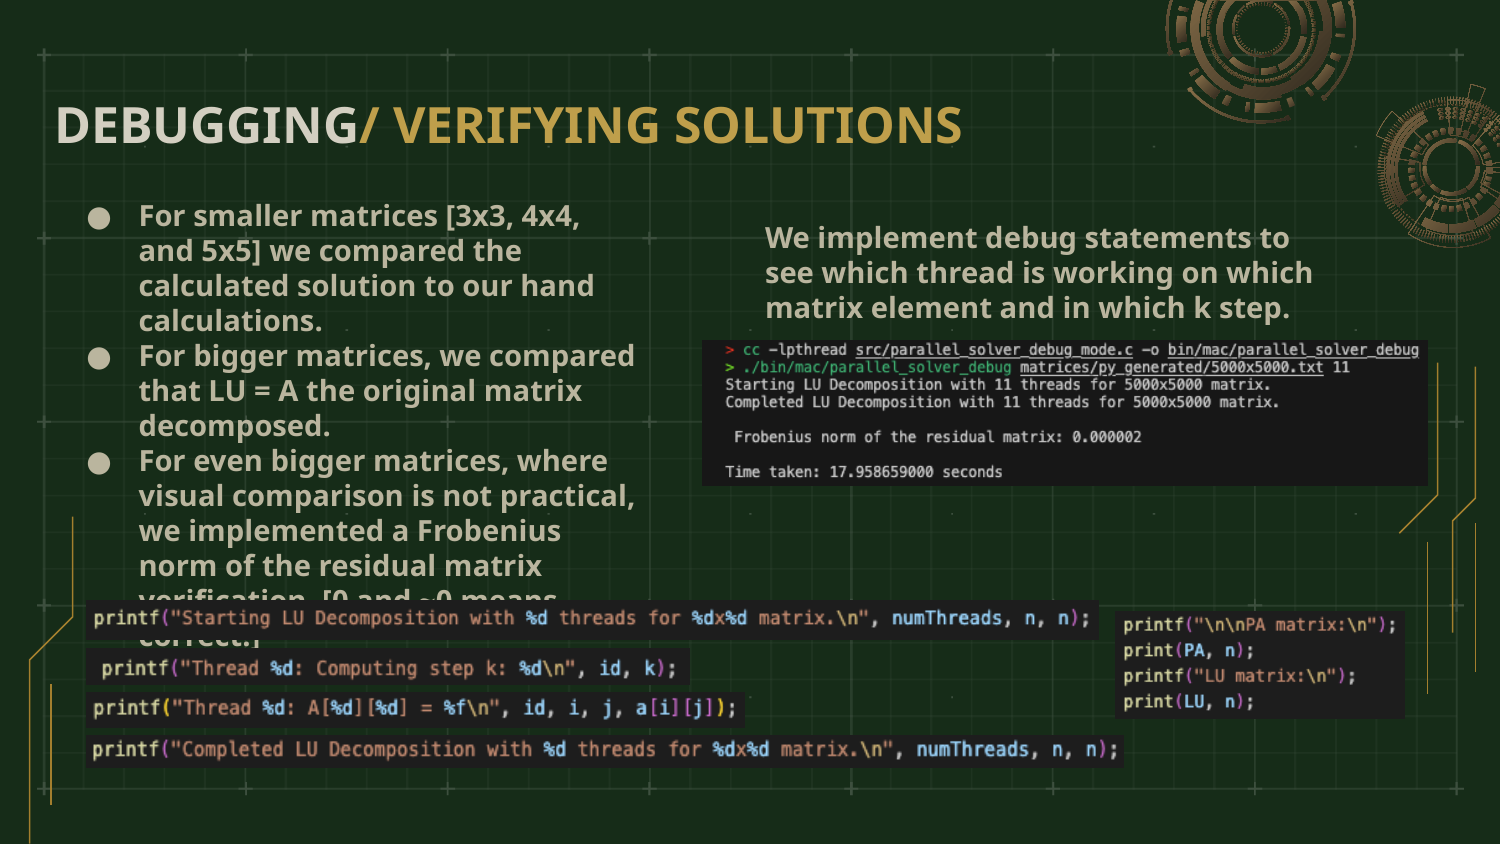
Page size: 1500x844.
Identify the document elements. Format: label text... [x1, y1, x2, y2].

text_box We implement debug statements to see which thread is working on which matrix element and in which k step. [749, 204, 1357, 333]
text_box For smaller matrices [3x3, 4x4, and 5x5] we compared the calculated solution to our hand calculations. For bigger matrices, we compared that LU = A the original matrix decomposed. For even bigger matrices, where visual comparison is not practical, we implemented a Frobenius norm of the residual matrix verification. [0 and ~0 means correct!] [48, 182, 656, 523]
picture [86, 648, 690, 685]
picture [701, 340, 1428, 486]
picture [86, 692, 745, 728]
title DEBUGGING/ VERIFYING SOLUTIONS [39, 78, 1303, 183]
picture [86, 599, 1099, 641]
picture [86, 735, 1125, 768]
picture [1115, 611, 1405, 719]
